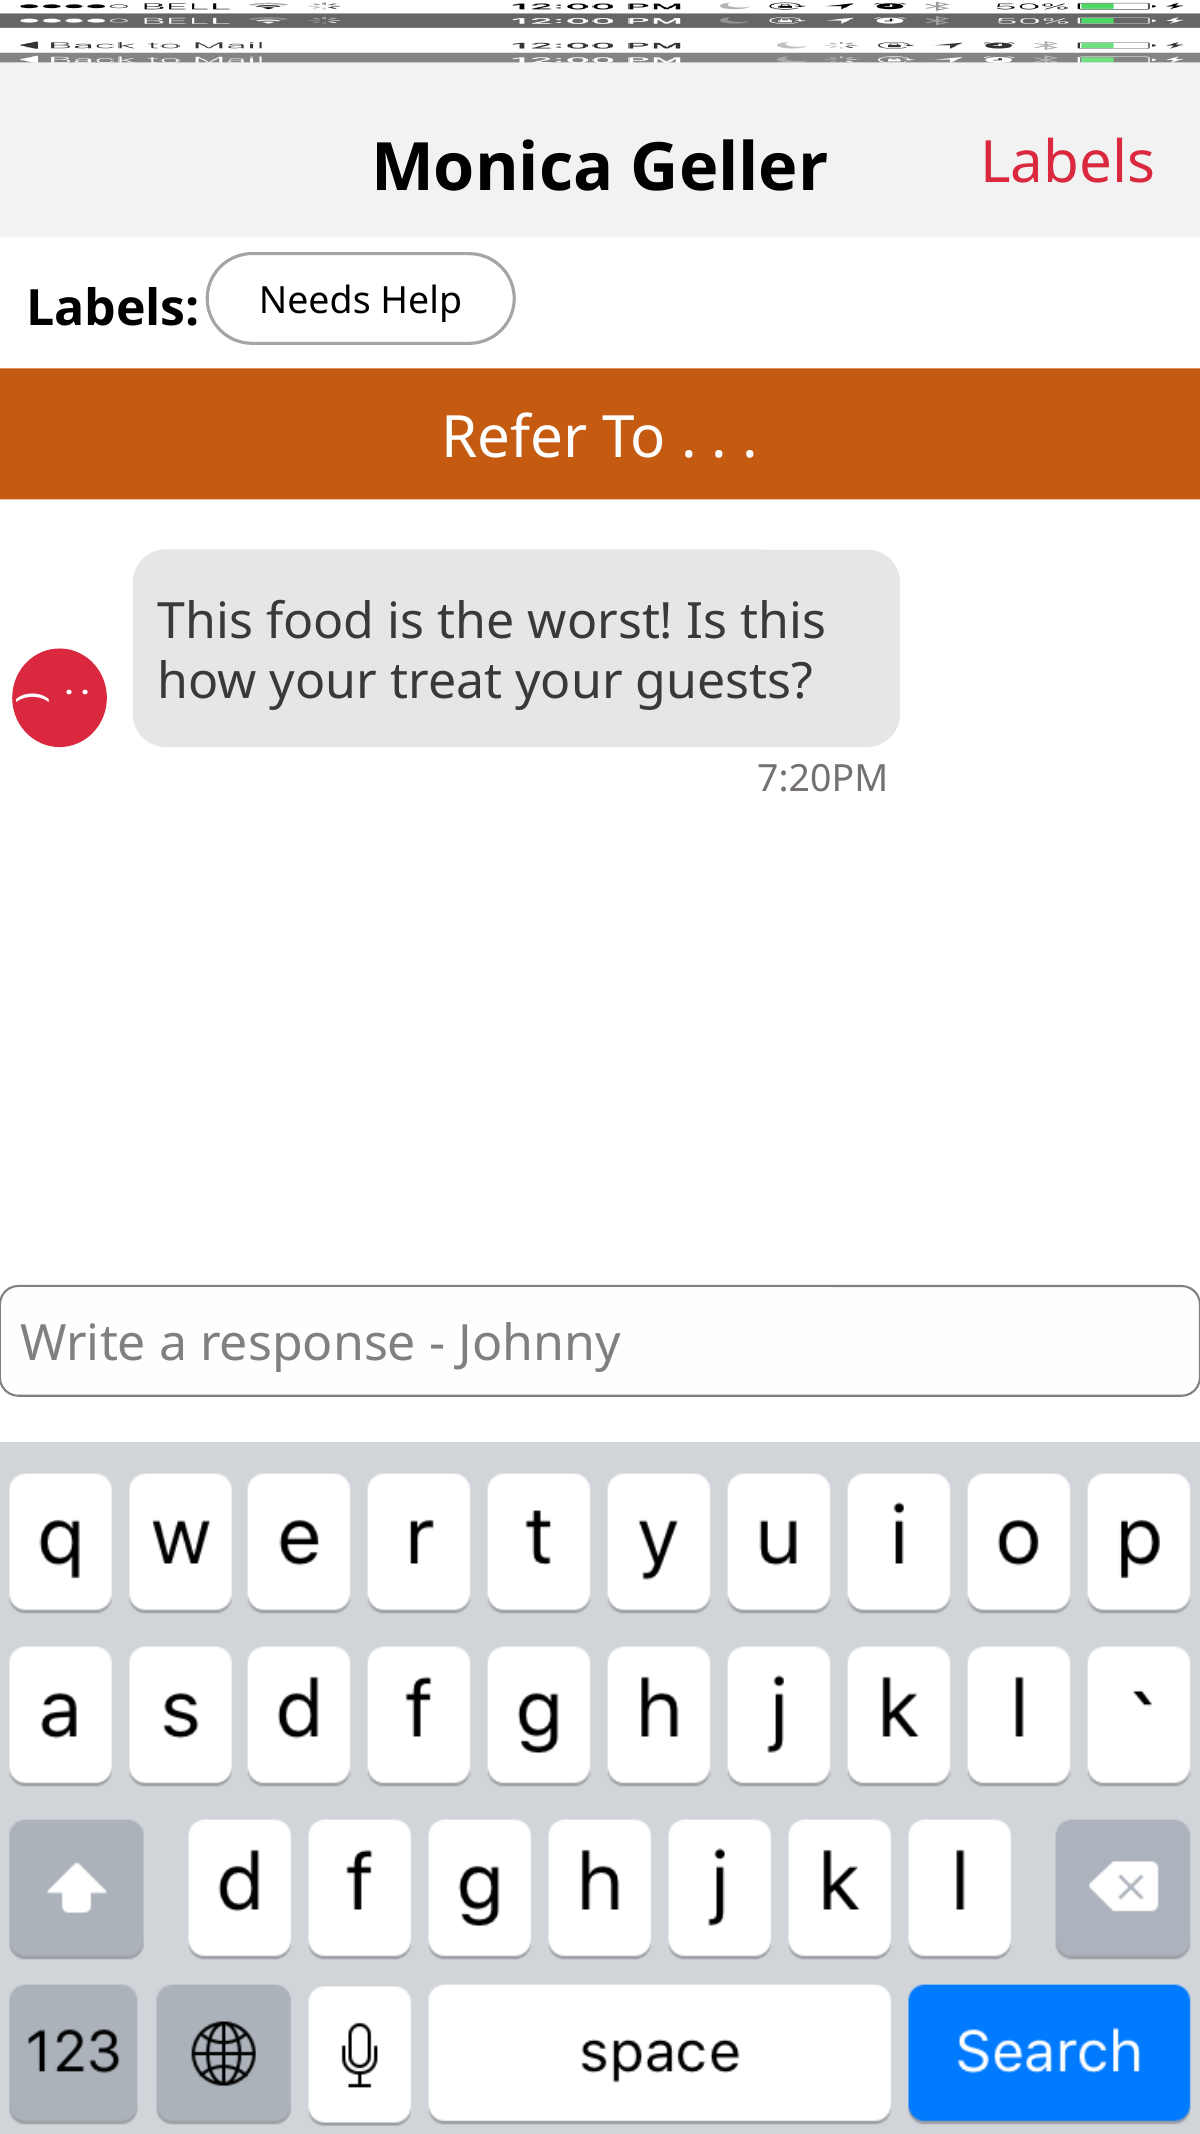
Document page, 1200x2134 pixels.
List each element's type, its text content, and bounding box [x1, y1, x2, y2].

text_box Write a response - Johnny [0, 1284, 1200, 1397]
text_box Monica Geller [66, 116, 1134, 212]
text_box [0, 61, 1200, 238]
text_box : ( [11, 647, 108, 749]
text_box 7:20PM [742, 746, 904, 807]
text_box This food is the worst! Is this how your treat your guests? [131, 548, 902, 749]
text_box Refer To . . . [0, 367, 1200, 500]
picture [0, 1442, 1200, 2134]
text_box Labels: [11, 268, 215, 344]
text_box Labels [965, 116, 1170, 202]
picture [0, 0, 1200, 61]
text_box Needs Help [215, 252, 516, 345]
